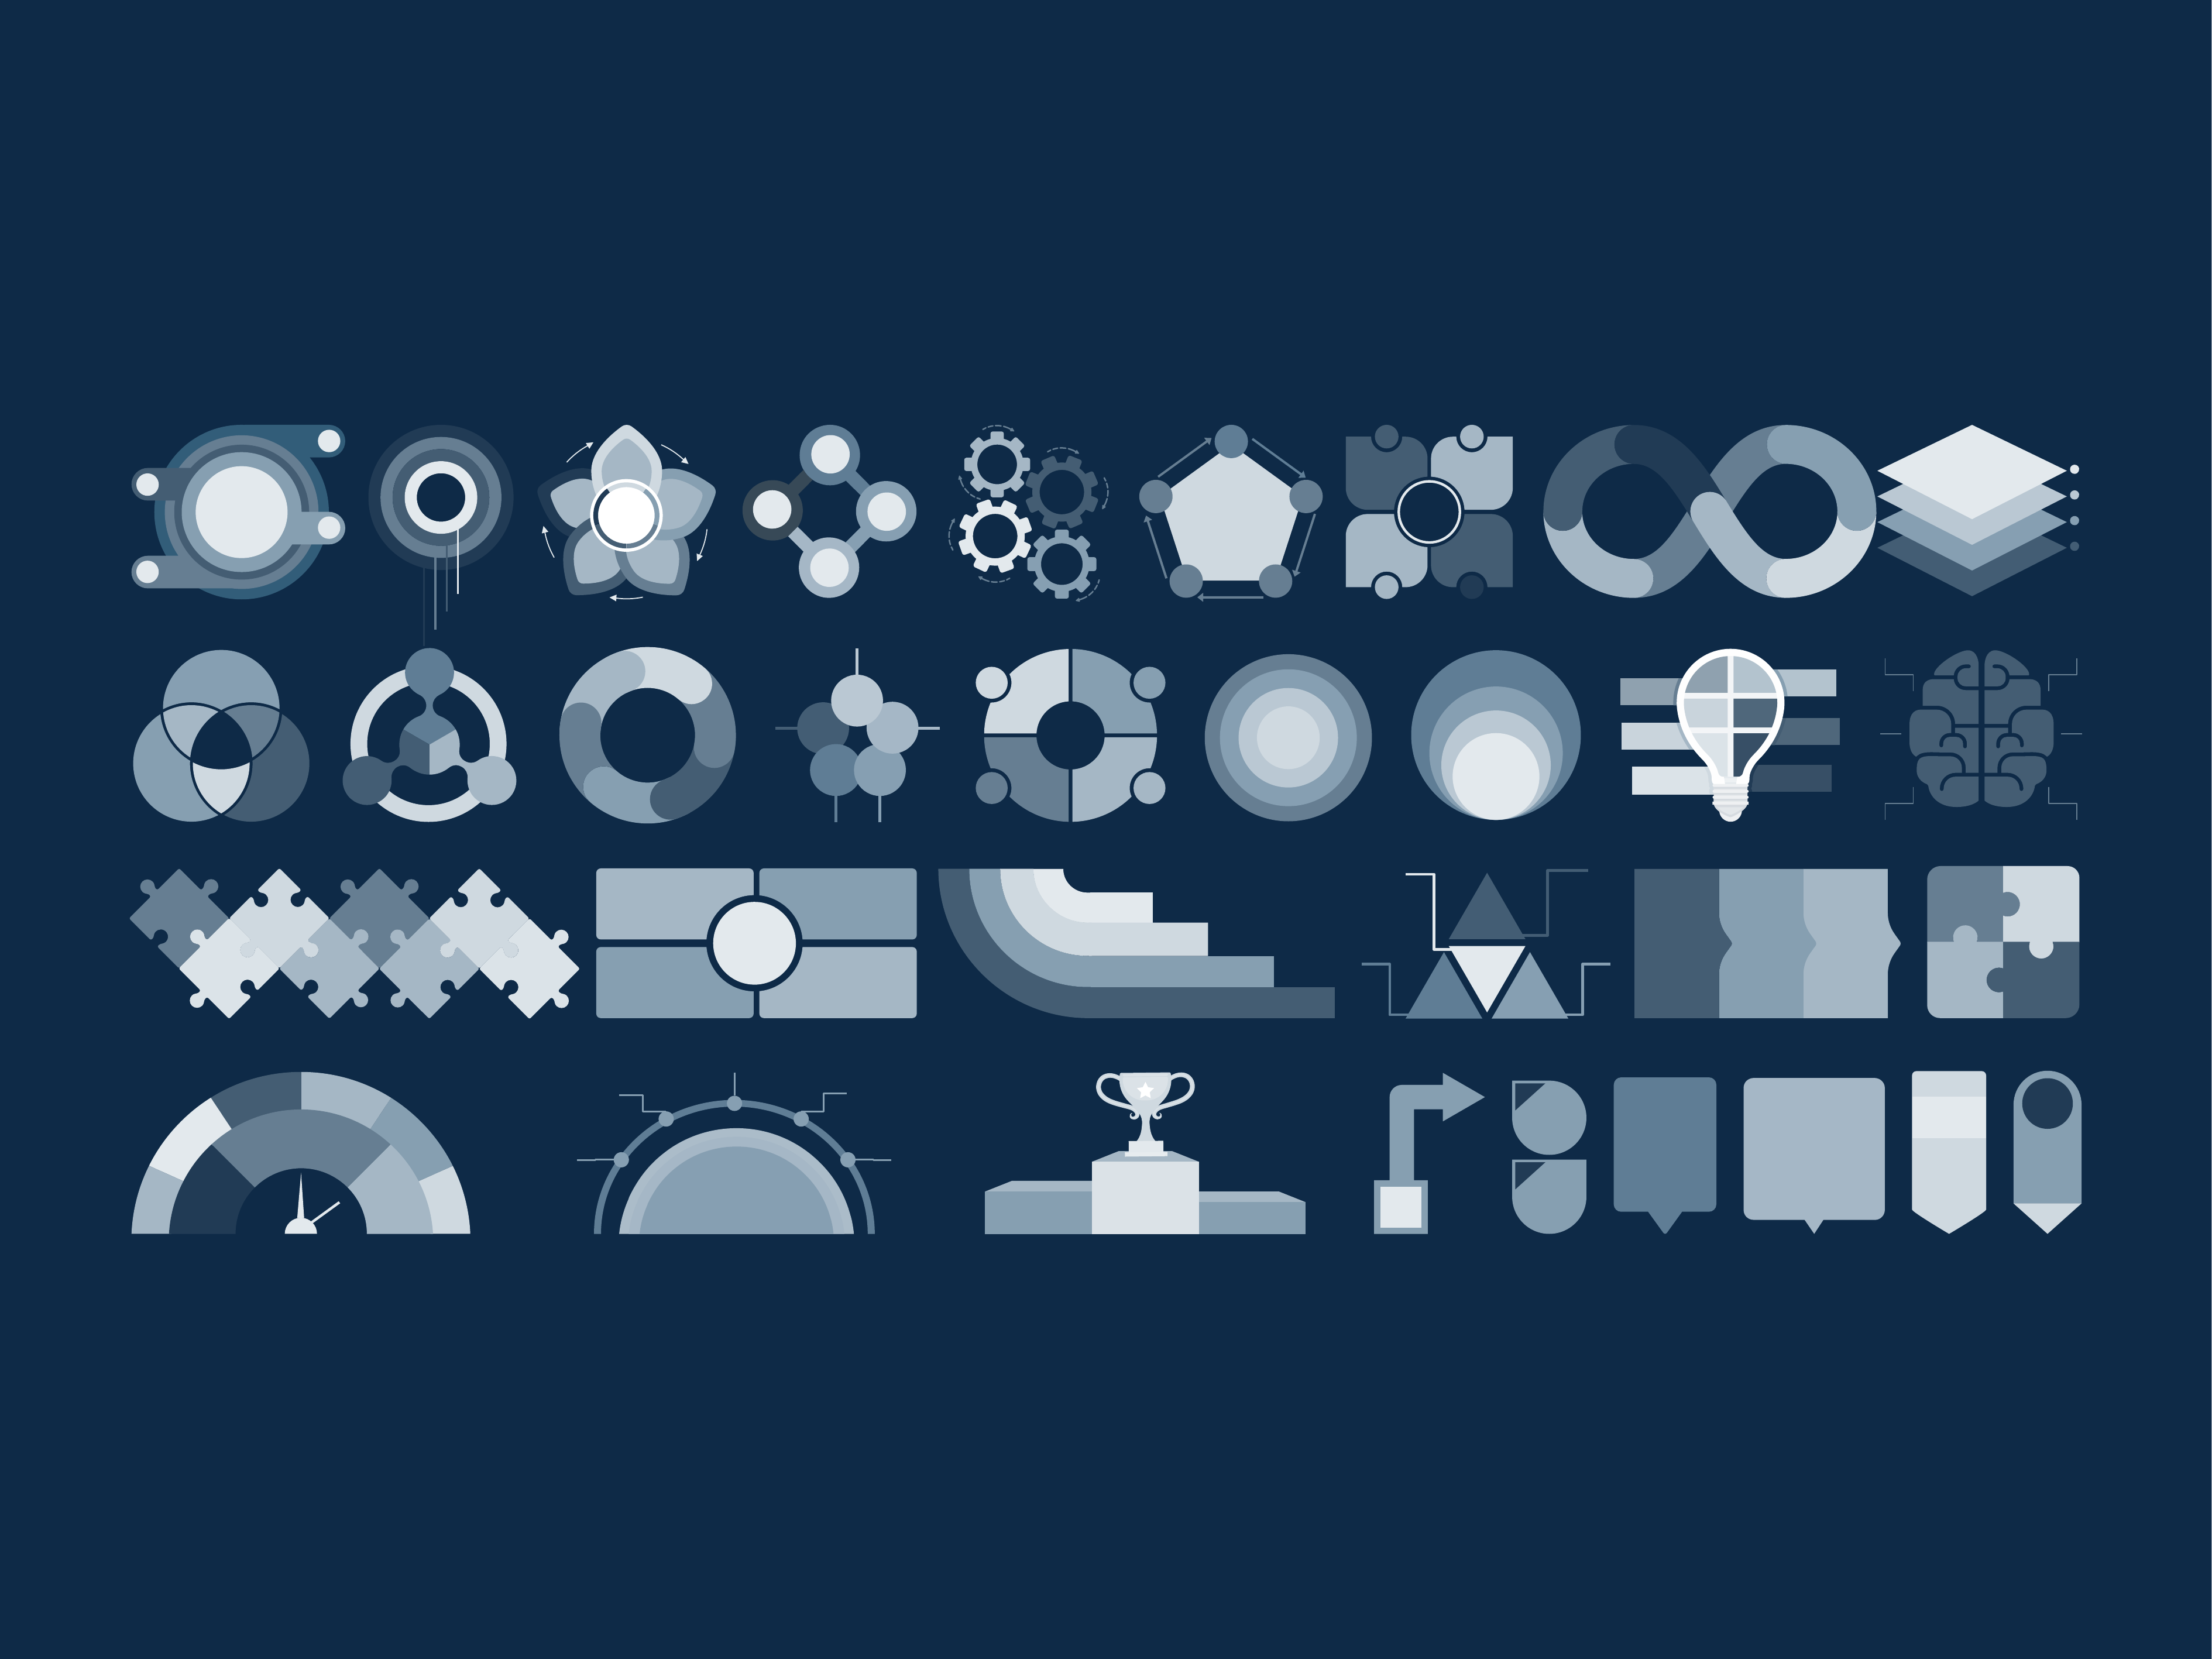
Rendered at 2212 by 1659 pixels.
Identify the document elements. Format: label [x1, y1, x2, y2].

text_box [129, 424, 2083, 1234]
